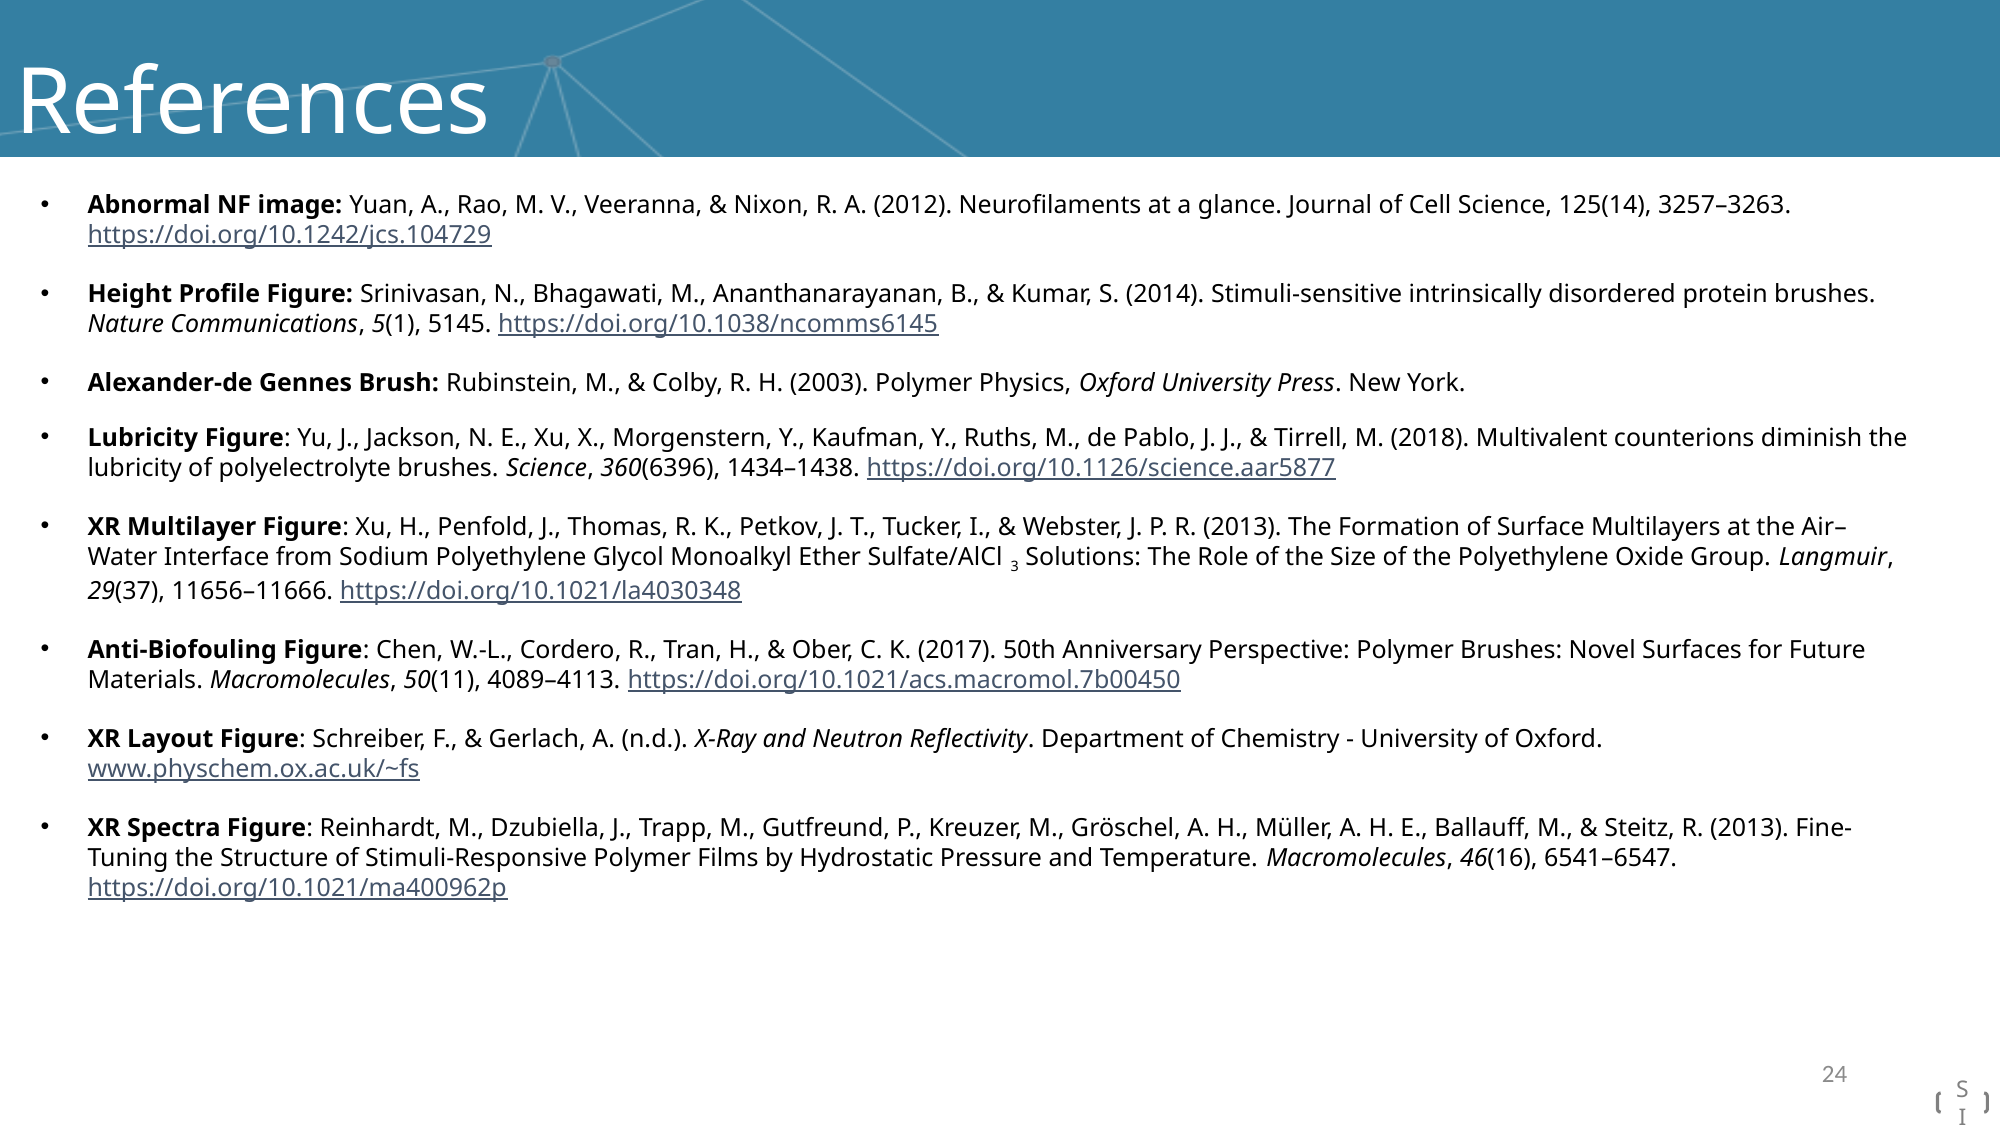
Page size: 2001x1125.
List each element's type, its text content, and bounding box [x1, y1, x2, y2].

text_box Abnormal NF image: Yuan, A., Rao, M. V., Veeranna, & Nixon, R. A. (2012). Neurofilaments at a glance. Journal of Cell Science, 125(14), 3257–3263. https://doi.org/10.1242/jcs.104729 Height Profile Figure: Srinivasan, N., Bhagawati, M., Ananthanarayanan, B., & Kumar, S. (2014). Stimuli-sensitive intrinsically disordered protein brushes. Nature Communications, 5(1), 5145. https://doi.org/10.1038/ncomms6145 Alexander-de Gennes Brush: Rubinstein, M., & Colby, R. H. (2003). Polymer Physics, Oxford University Press. New York. Lubricity Figure: Yu, J., Jackson, N. E., Xu, X., Morgenstern, Y., Kaufman, Y., Ruths, M., de Pablo, J. J., & Tirrell, M. (2018). Multivalent counterions diminish the lubricity of polyelectrolyte brushes. Science, 360(6396), 1434–1438. https://doi.org/10.1126/science.aar5877 XR Multilayer Figure: Xu, H., Penfold, J., Thomas, R. K., Petkov, J. T., Tucker, I., & Webster, J. P. R. (2013). The Formation of Surface Multilayers at the Air–Water Interface from Sodium Polyethylene Glycol Monoalkyl Ether Sulfate/AlCl 3 Solutions: The Role of the Size of the Polyethylene Oxide Group. Langmuir, 29(37), 11656–11666. https://doi.org/10.1021/la4030348 Anti-Biofouling Figure: Chen, W.-L., Cordero, R., Tran, H., & Ober, C. K. (2017). 50th Anniversary Perspective: Polymer Brushes: Novel Surfaces for Future Materials. Macromolecules, 50(11), 4089–4113. https://doi.org/10.1021/acs.macromol.7b00450 XR Layout Figure: Schreiber, F., & Gerlach, A. (n.d.). X-Ray and Neutron Reflectivity. Department of Chemistry - University of Oxford. www.physchem.ox.ac.uk/~fs XR Spectra Figure: Reinhardt, M., Dzubiella, J., Trapp, M., Gutfreund, P., Kreuzer, M., Gröschel, A. H., Müller, A. H. E., Ballauff, M., & Steitz, R. (2013). Fine-Tuning the Structure of Stimuli-Responsive Polymer Films by Hydrostatic Pressure and Temperature. Macromolecules, 46(16), 6541–6547. https://doi.org/10.1021/ma400962p [25, 181, 1933, 968]
title References [0, 22, 1725, 154]
slide_number 24 [1412, 1042, 1863, 1103]
